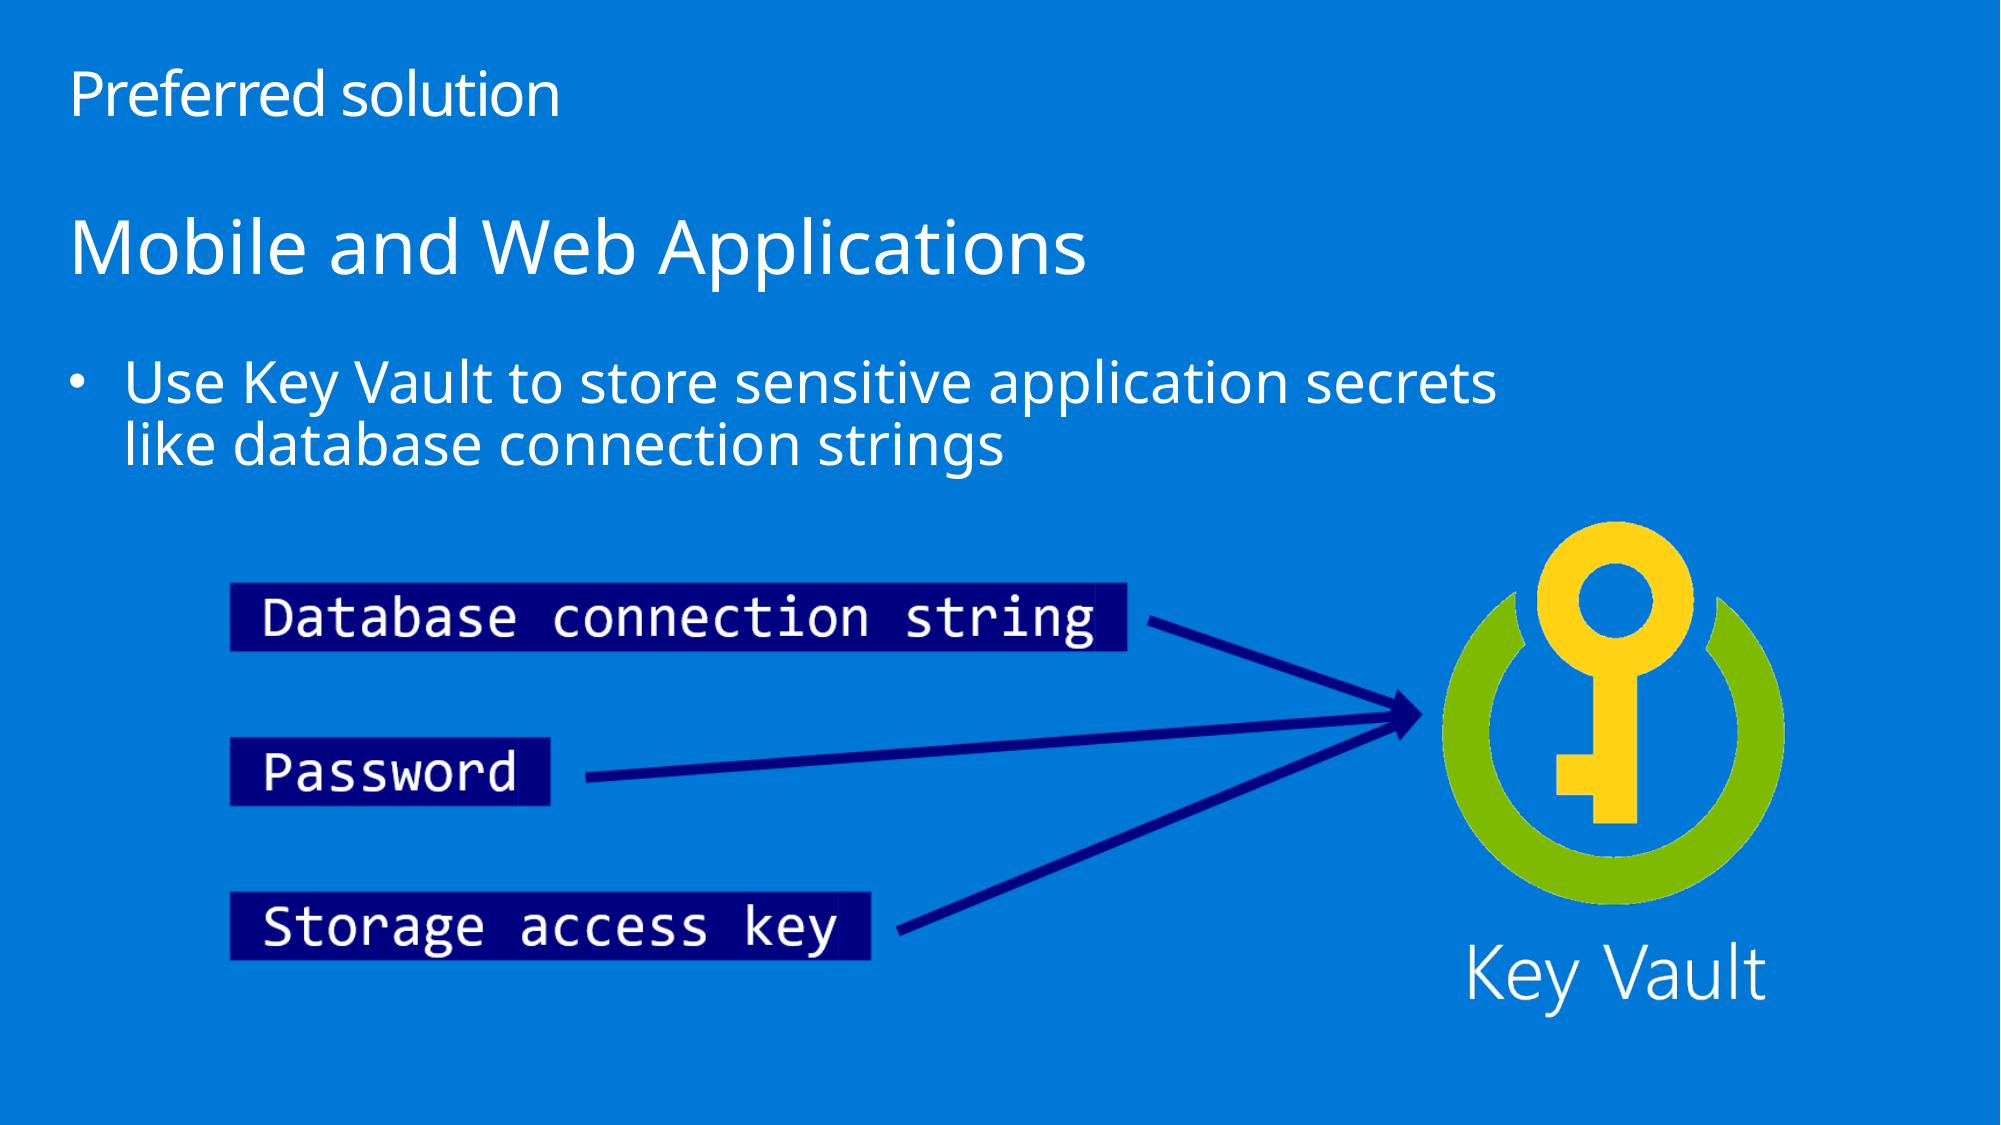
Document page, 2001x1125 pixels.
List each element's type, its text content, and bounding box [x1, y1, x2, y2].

picture [195, 520, 1805, 1046]
list Mobile and Web Applications Use Key Vault to store sensitive application secrets like database connection strings [44, 195, 1610, 599]
title Preferred solution [44, 47, 1957, 196]
